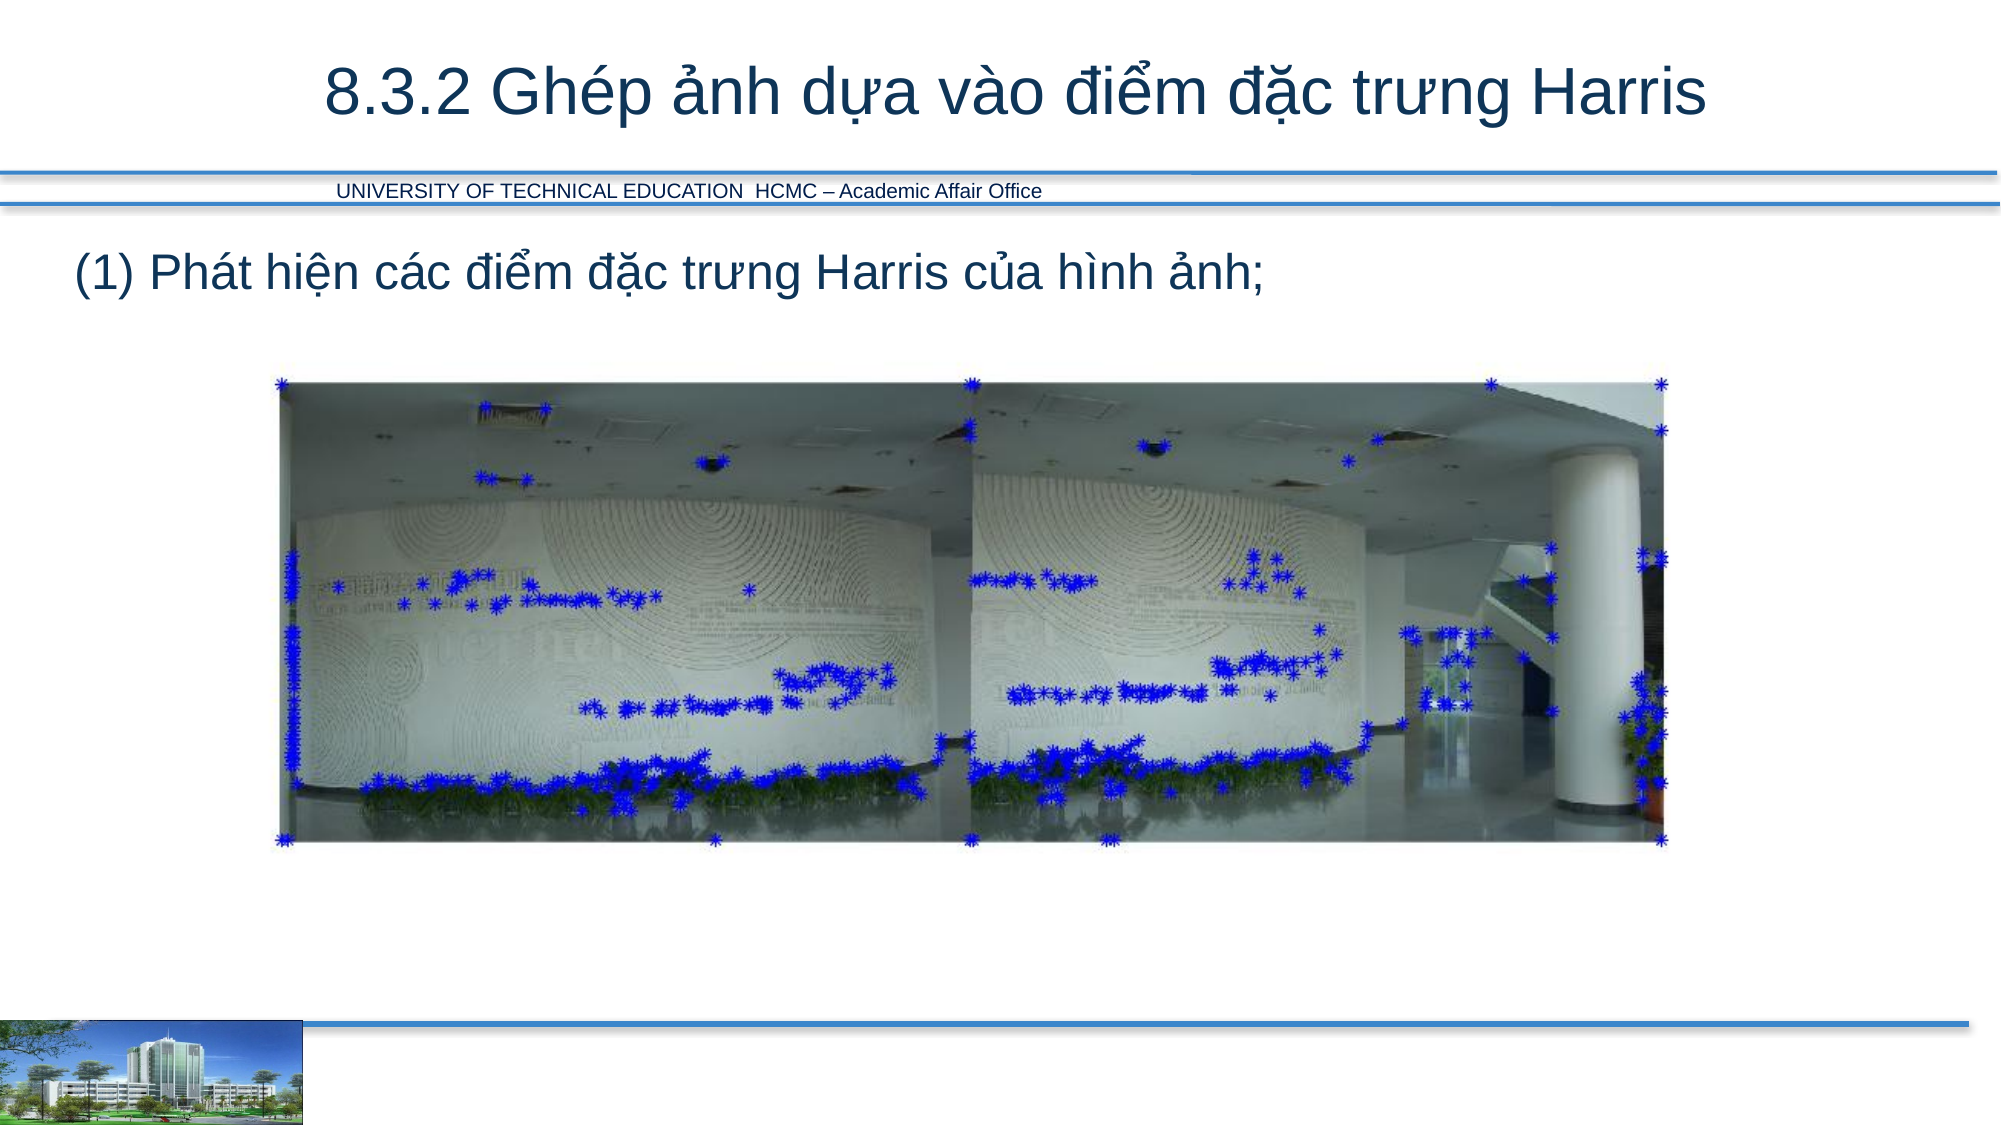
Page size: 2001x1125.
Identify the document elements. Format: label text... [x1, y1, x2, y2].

picture [148, 337, 1799, 941]
text_box 8.3.2 Ghép ảnh dựa vào điểm đặc trưng Harris [273, 40, 1761, 135]
text_box (1) Phát hiện các điểm đặc trưng Harris của hình ảnh; [59, 232, 1888, 308]
picture [0, 1020, 303, 1125]
